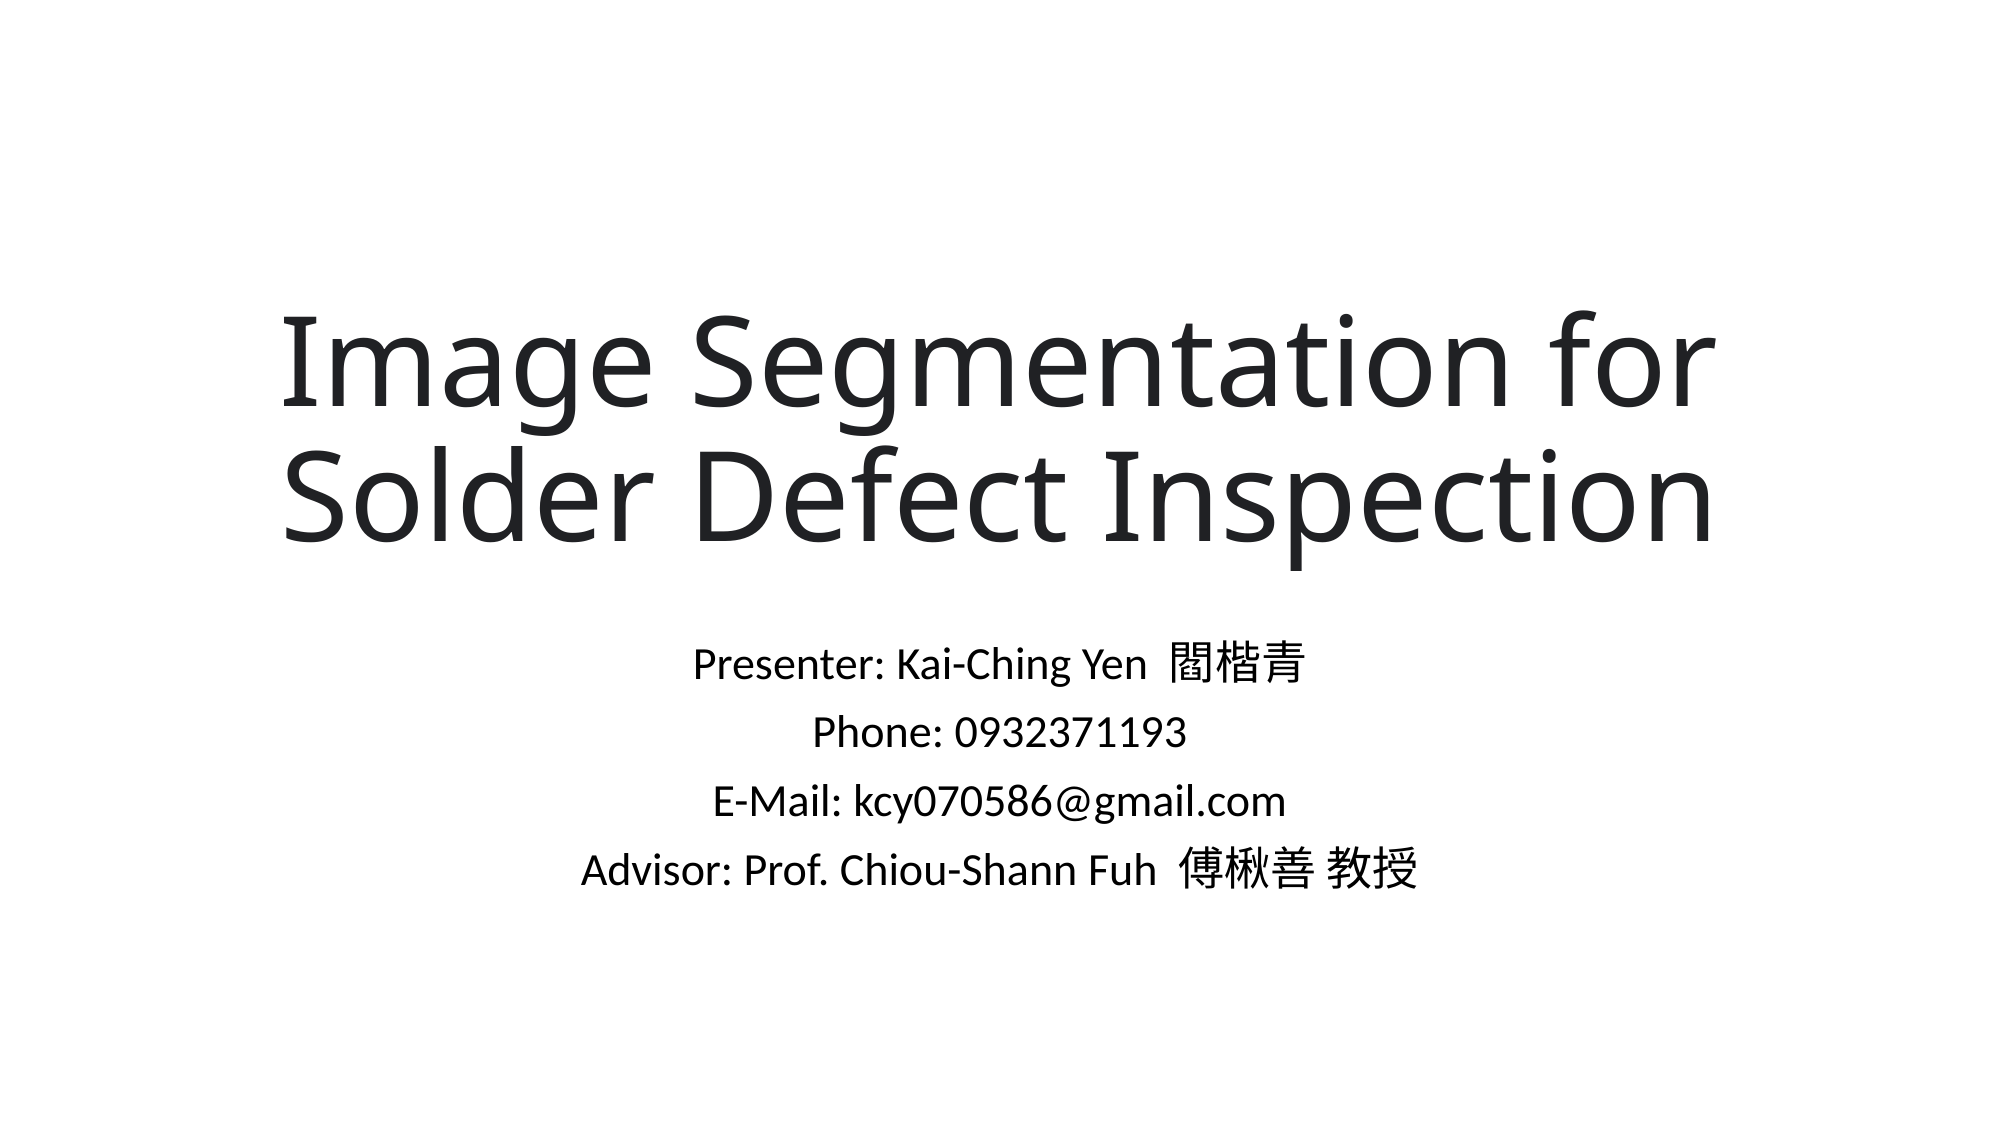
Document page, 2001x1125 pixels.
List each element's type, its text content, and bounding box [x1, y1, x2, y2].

title Image Segmentation for Solder Defect Inspection [249, 184, 1750, 576]
subtitle Presenter: Kai-Ching Yen 閻楷青 Phone: 0932371193 E-Mail: kcy070586@gmail.com Advisor: Prof. Chiou-Shann Fuh 傅楸善 教授 [249, 631, 1750, 904]
